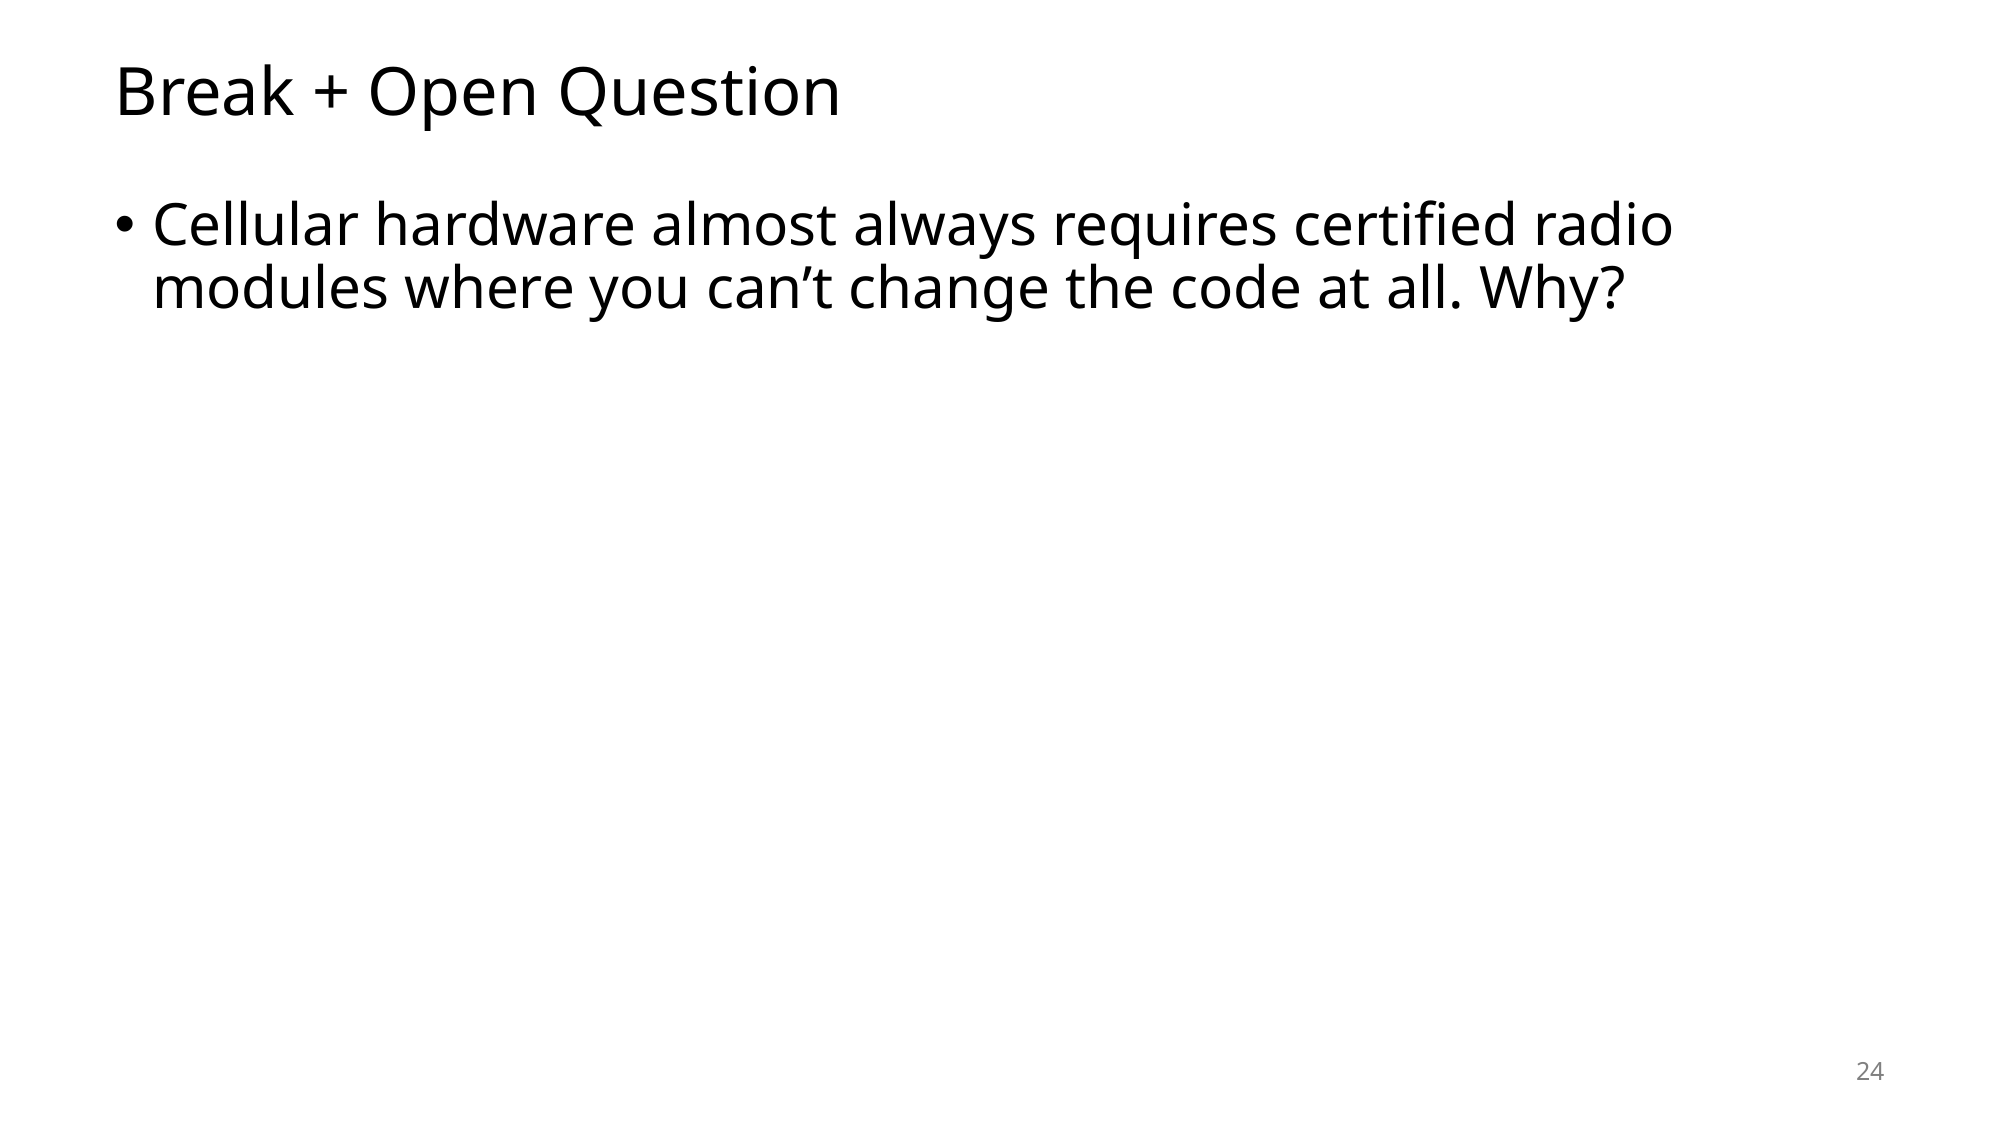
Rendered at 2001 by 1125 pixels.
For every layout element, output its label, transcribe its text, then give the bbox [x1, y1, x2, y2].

slide_number 24 [1749, 1042, 1900, 1103]
list Cellular hardware almost always requires certified radio modules where you can’t change the code at all. Why? [99, 187, 1900, 1013]
title Break + Open Question [99, 37, 1900, 150]
